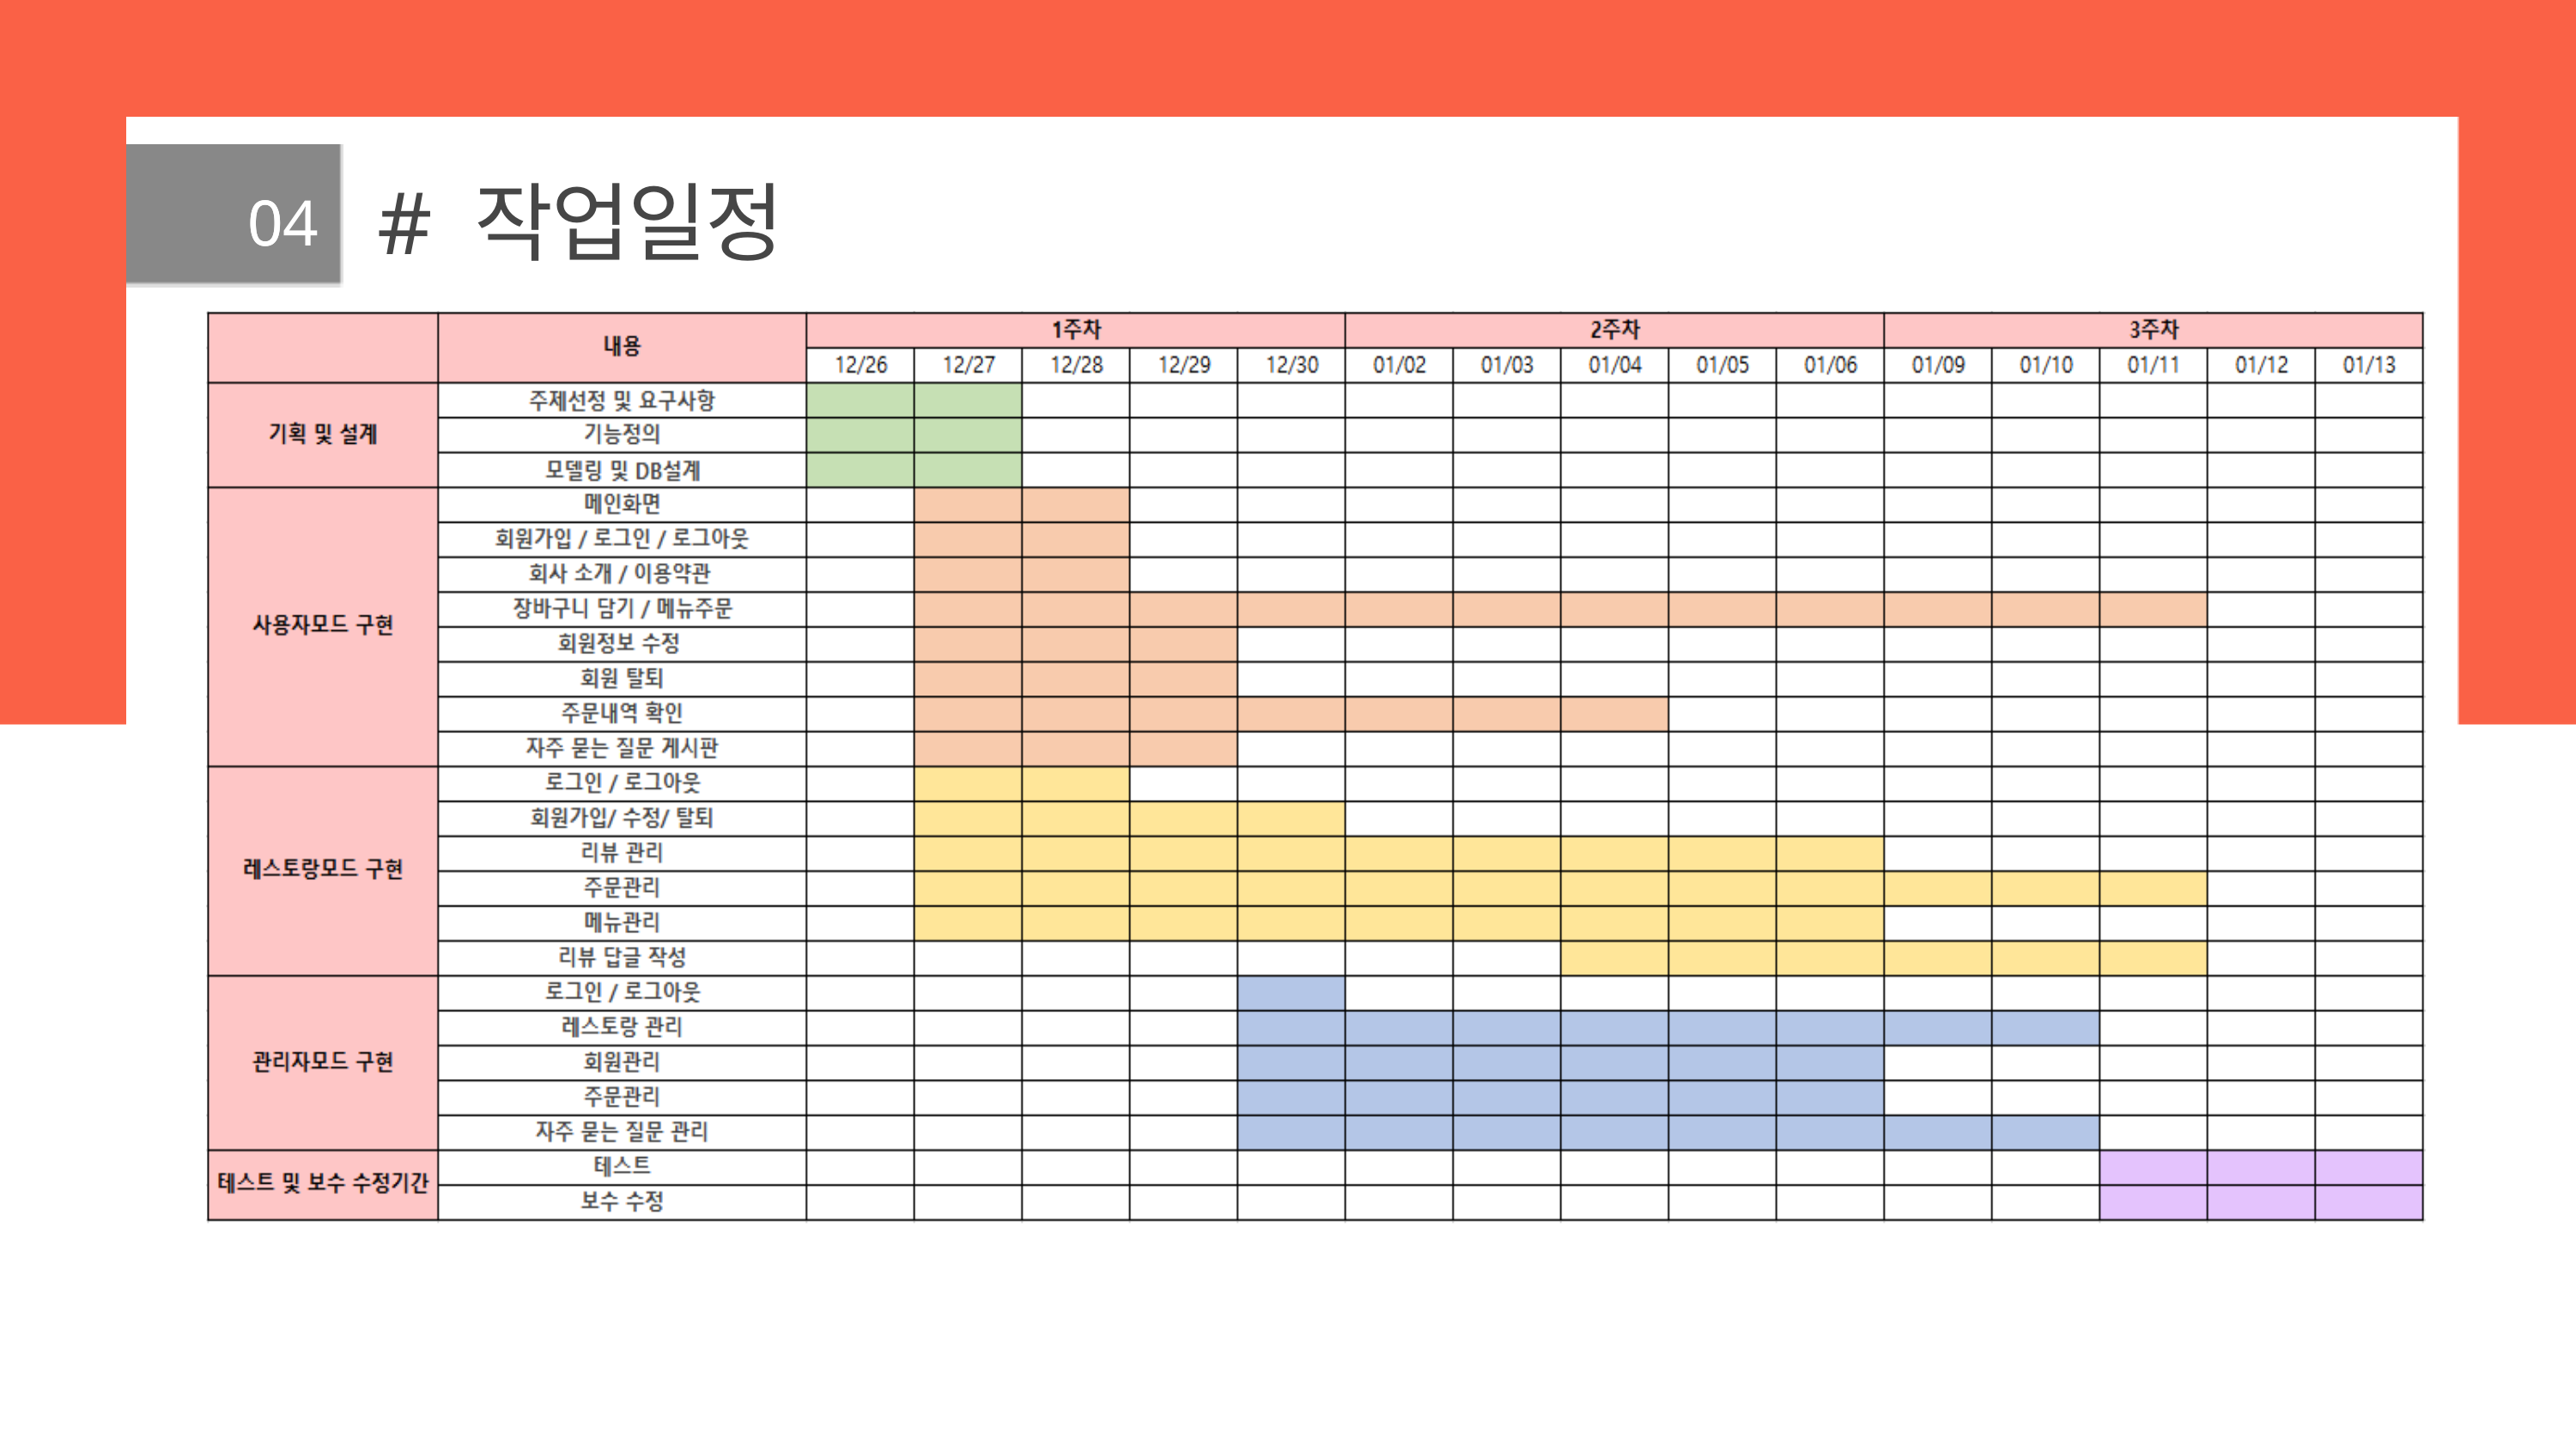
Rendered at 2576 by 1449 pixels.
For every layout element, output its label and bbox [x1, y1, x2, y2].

picture [126, 117, 2459, 1331]
text_box [0, 0, 2576, 724]
text_box [126, 144, 343, 288]
